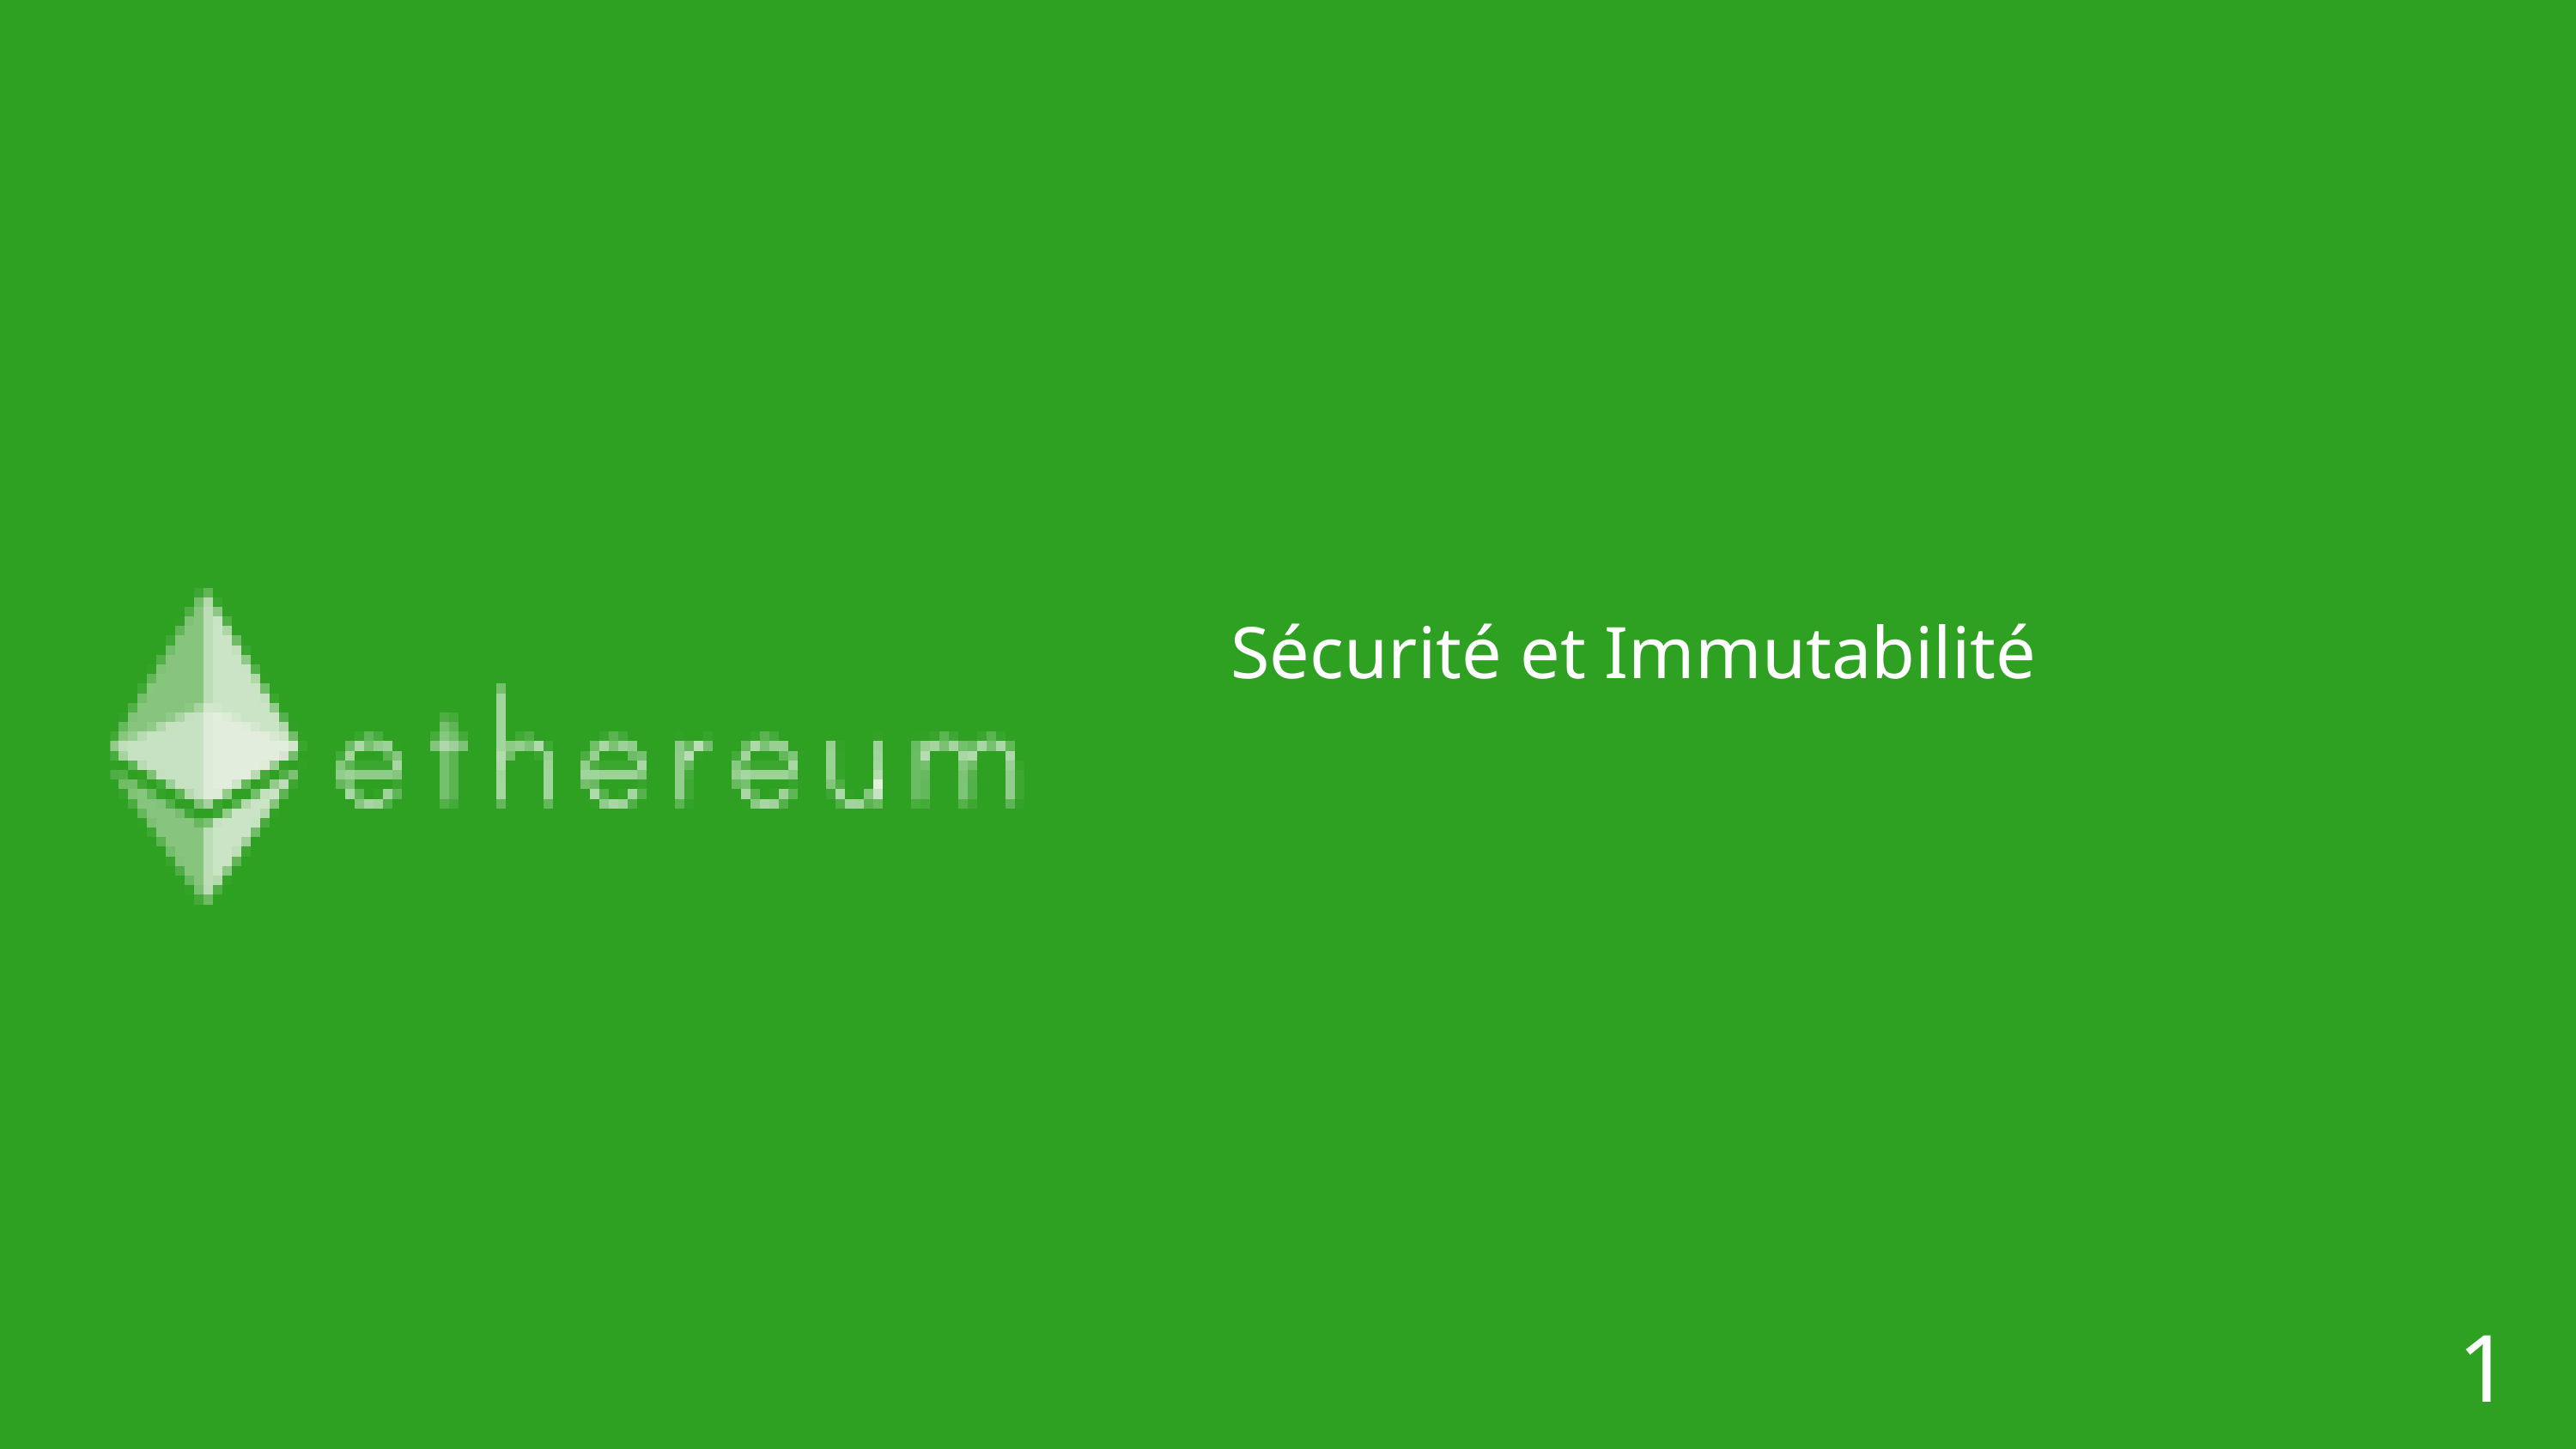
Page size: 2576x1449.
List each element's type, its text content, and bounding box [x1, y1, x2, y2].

text_box Sécurité et Immutabilité [1210, 592, 2076, 694]
text_box [110, 588, 1024, 905]
text_box 13 [2433, 1290, 2537, 1449]
